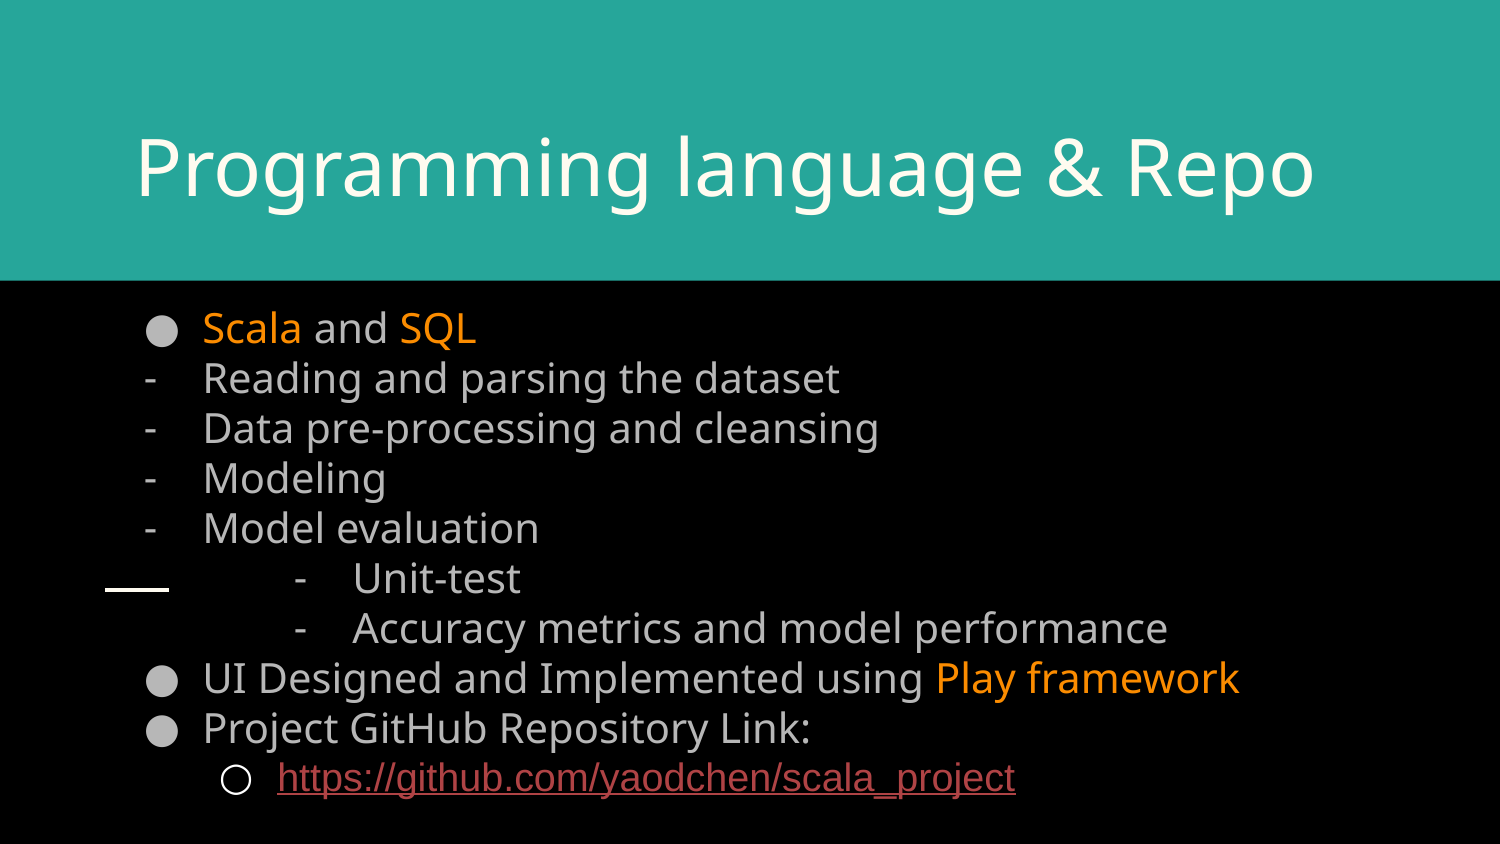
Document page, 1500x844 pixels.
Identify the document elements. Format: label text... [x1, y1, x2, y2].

title Programming language & Repo [119, 91, 1381, 228]
subtitle Scala and SQL Reading and parsing the dataset Data pre-processing and cleansing Modeling Model evaluation Unit-test Accuracy metrics and model performance UI Designed and Implemented using Play framework Project GitHub Repository Link: https://github.com/yaodchen/scala_project [112, 286, 1466, 832]
